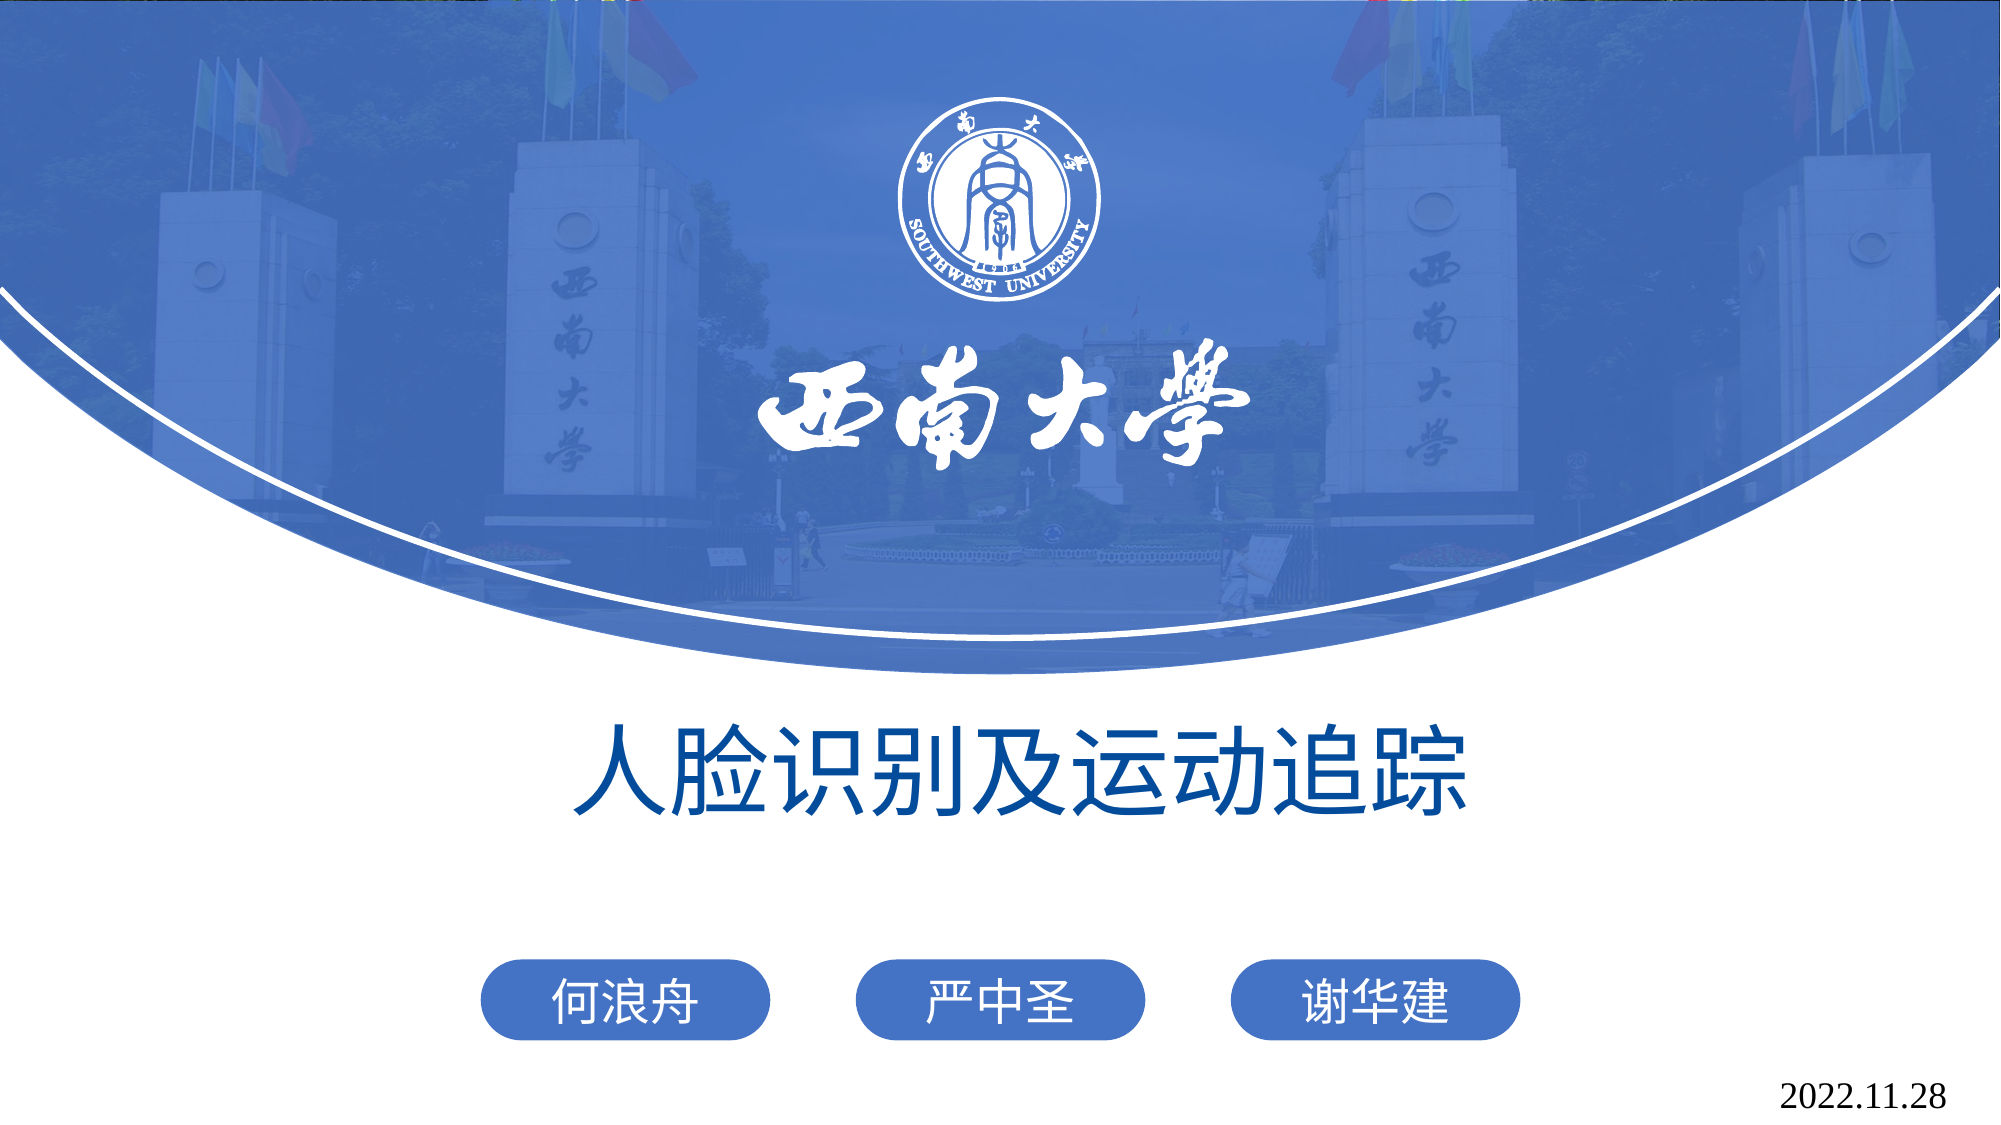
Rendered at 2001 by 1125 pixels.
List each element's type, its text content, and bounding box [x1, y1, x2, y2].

text_box 人脸识别及运动追踪 [346, 701, 1692, 836]
text_box [0, 288, 2000, 639]
text_box [0, 292, 2000, 676]
text_box [0, 0, 2000, 288]
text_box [754, 337, 1251, 473]
text_box 谢华建 [1229, 958, 1522, 1042]
text_box 严中圣 [854, 958, 1147, 1042]
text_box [897, 96, 1105, 302]
text_box 2022.11.28 [1764, 1063, 1962, 1124]
text_box 何浪舟 [479, 958, 772, 1042]
